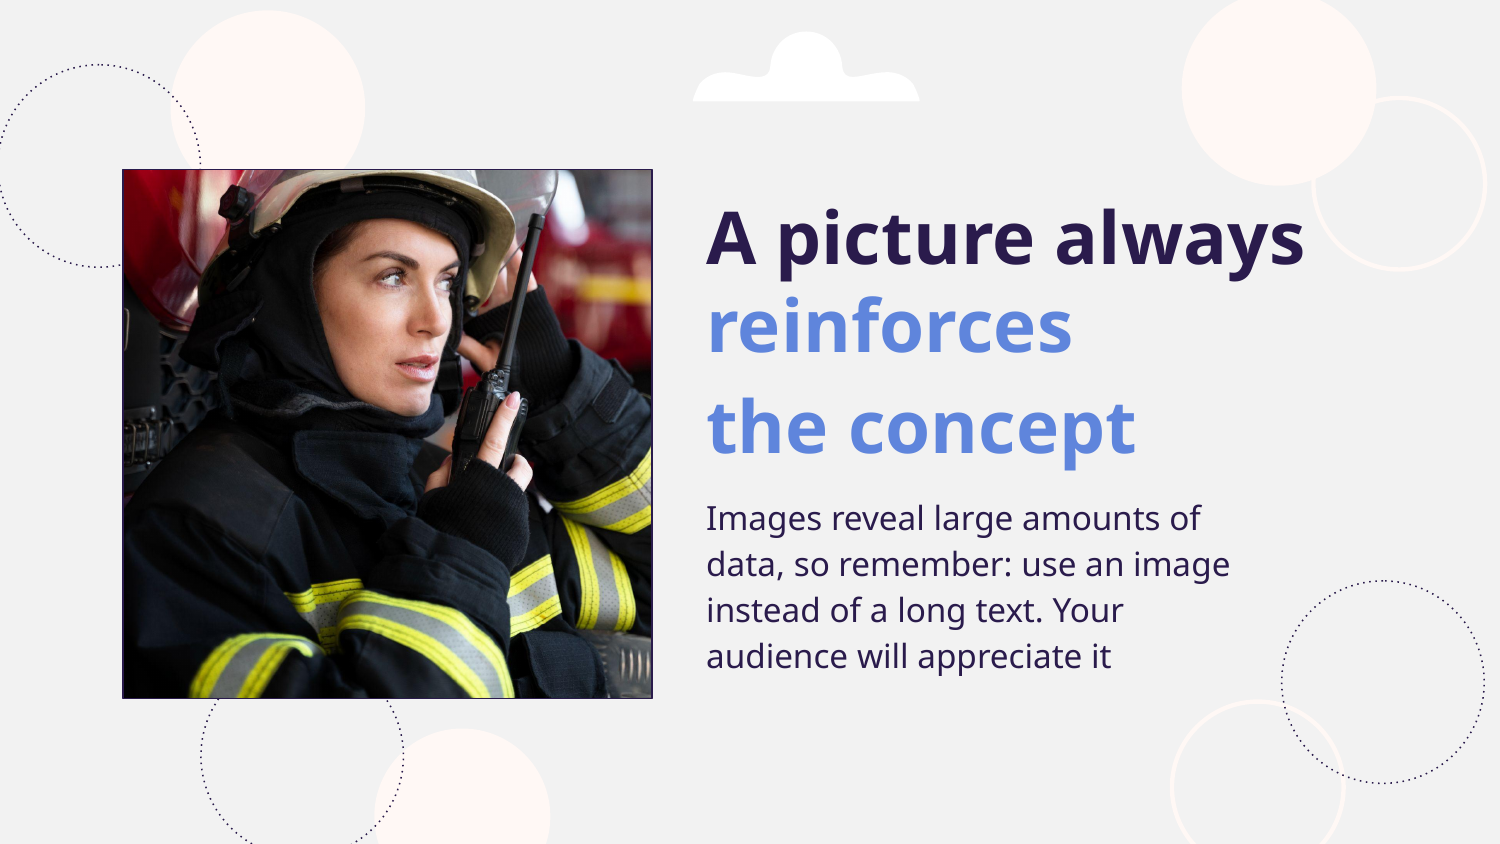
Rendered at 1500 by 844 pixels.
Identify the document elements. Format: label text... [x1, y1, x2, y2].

title A picture always reinforces the concept [691, 181, 1377, 483]
subtitle Images reveal large amounts of data, so remember: use an image instead of a long text. Your audience will appreciate it [691, 476, 1284, 684]
picture [123, 169, 652, 698]
